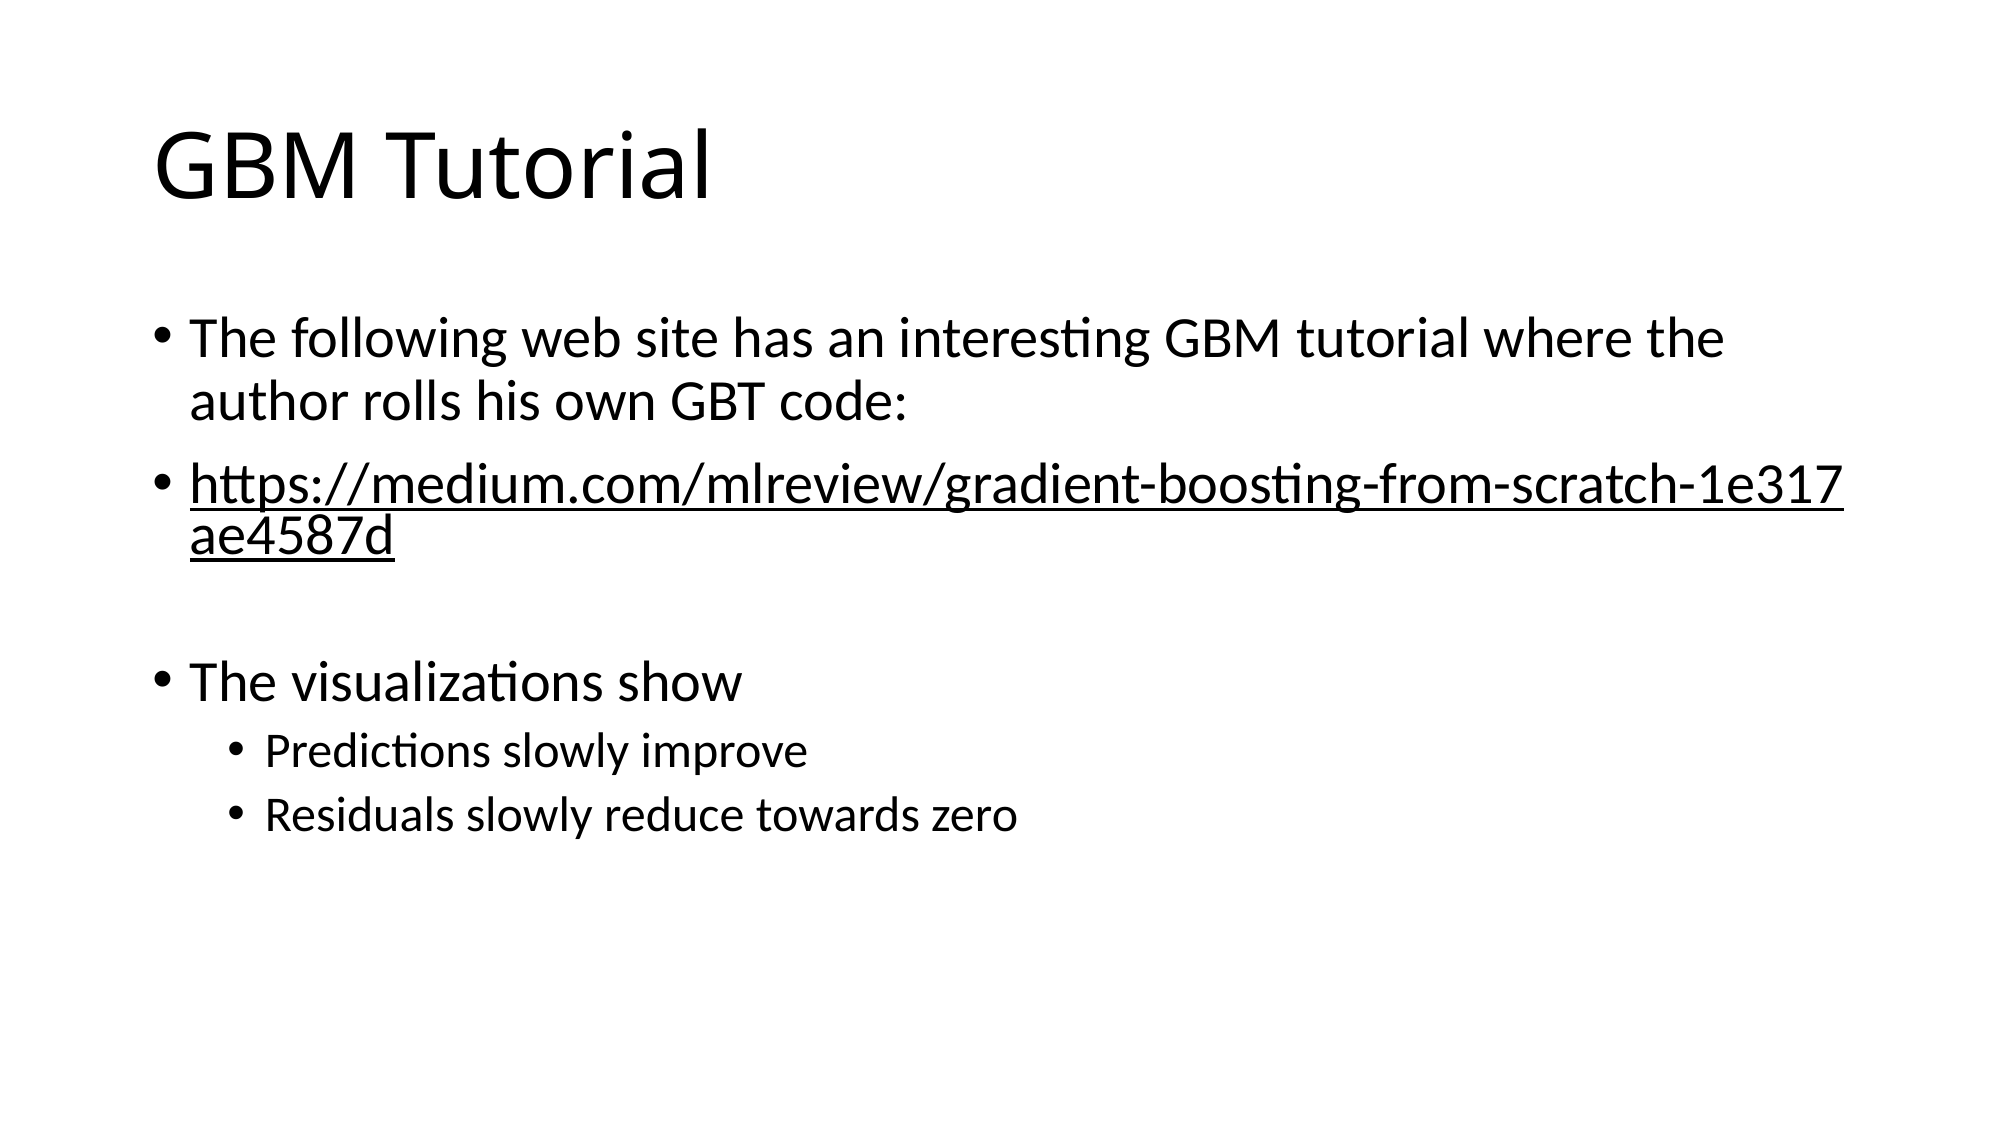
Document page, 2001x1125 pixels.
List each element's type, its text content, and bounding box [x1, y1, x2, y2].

list The following web site has an interesting GBM tutorial where the author rolls his own GBT code: https://medium.com/mlreview/gradient-boosting-from-scratch-1e317ae4587d The visualizations show Predictions slowly improve Residuals slowly reduce towards zero [137, 299, 1863, 1014]
title GBM Tutorial [137, 59, 1863, 278]
